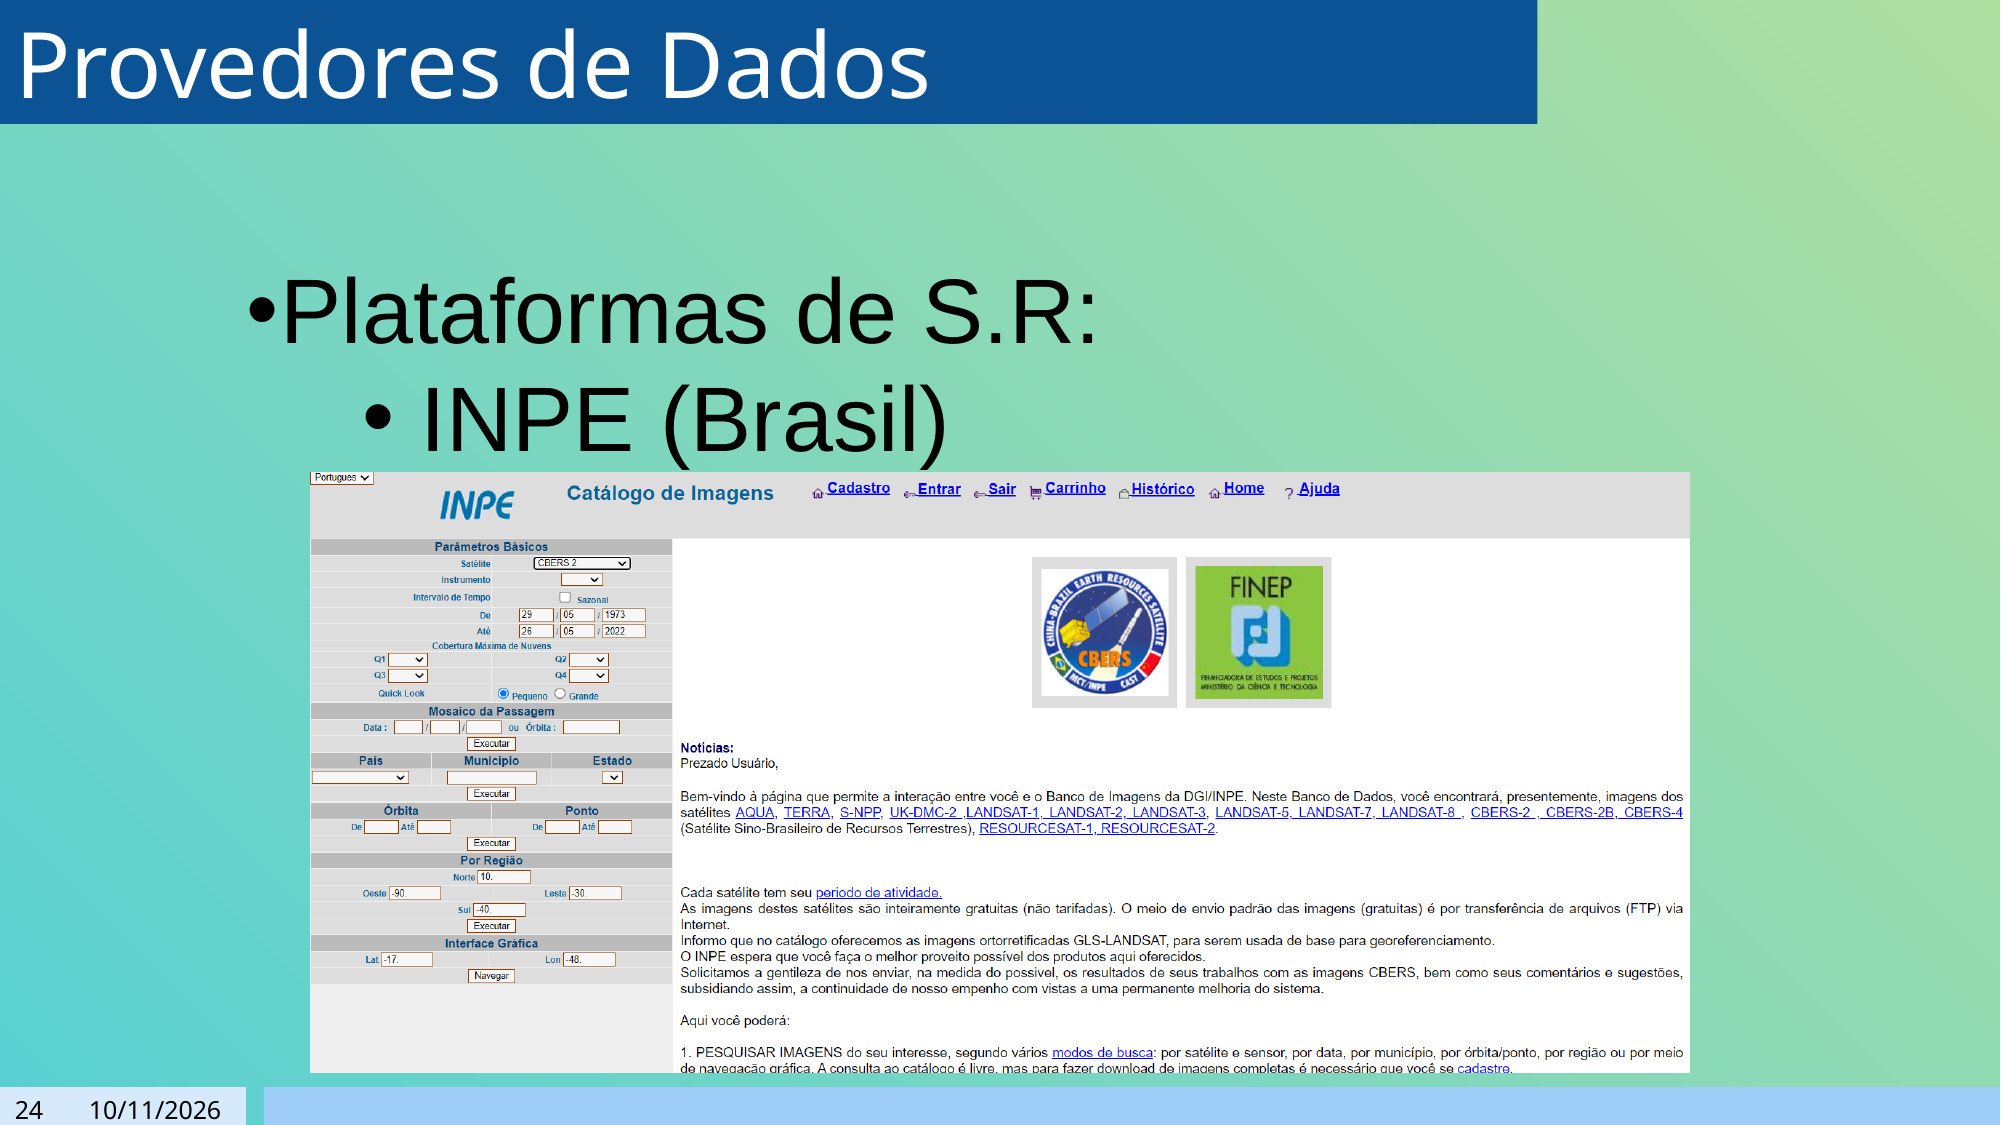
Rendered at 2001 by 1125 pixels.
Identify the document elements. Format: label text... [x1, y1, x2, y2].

list Plataformas de S.R: INPE (Brasil) [231, 256, 1769, 1015]
picture [310, 472, 1690, 1073]
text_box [0, 1087, 239, 1125]
title Provedores de Dados [0, 0, 1538, 124]
